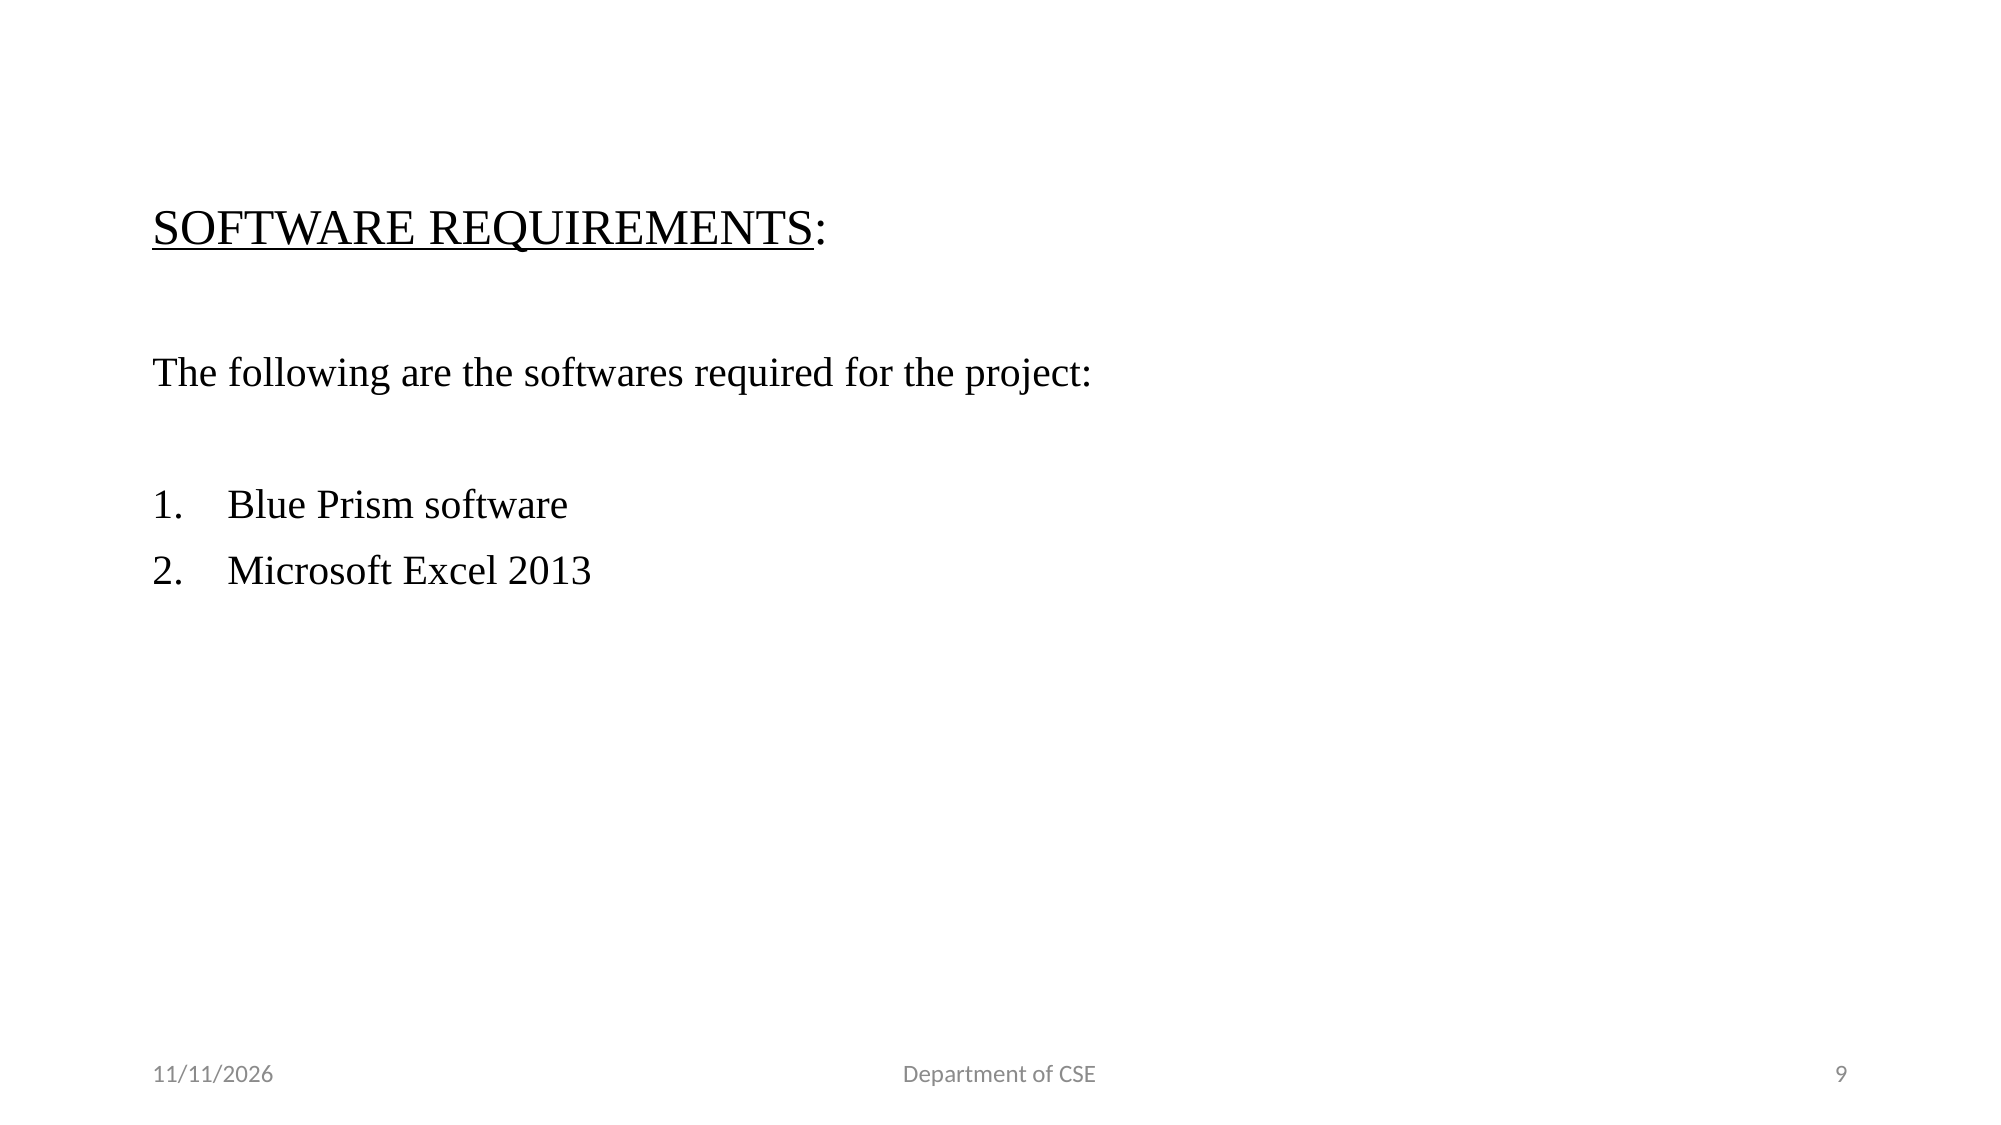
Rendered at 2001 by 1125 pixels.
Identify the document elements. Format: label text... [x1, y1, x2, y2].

footer Department of CSE [662, 1042, 1338, 1103]
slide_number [137, 1042, 588, 1103]
list SOFTWARE REQUIREMENTS: The following are the softwares required for the project: Blue Prism software Microsoft Excel 2013 [137, 193, 1863, 908]
slide_number 9 [1412, 1042, 1863, 1103]
